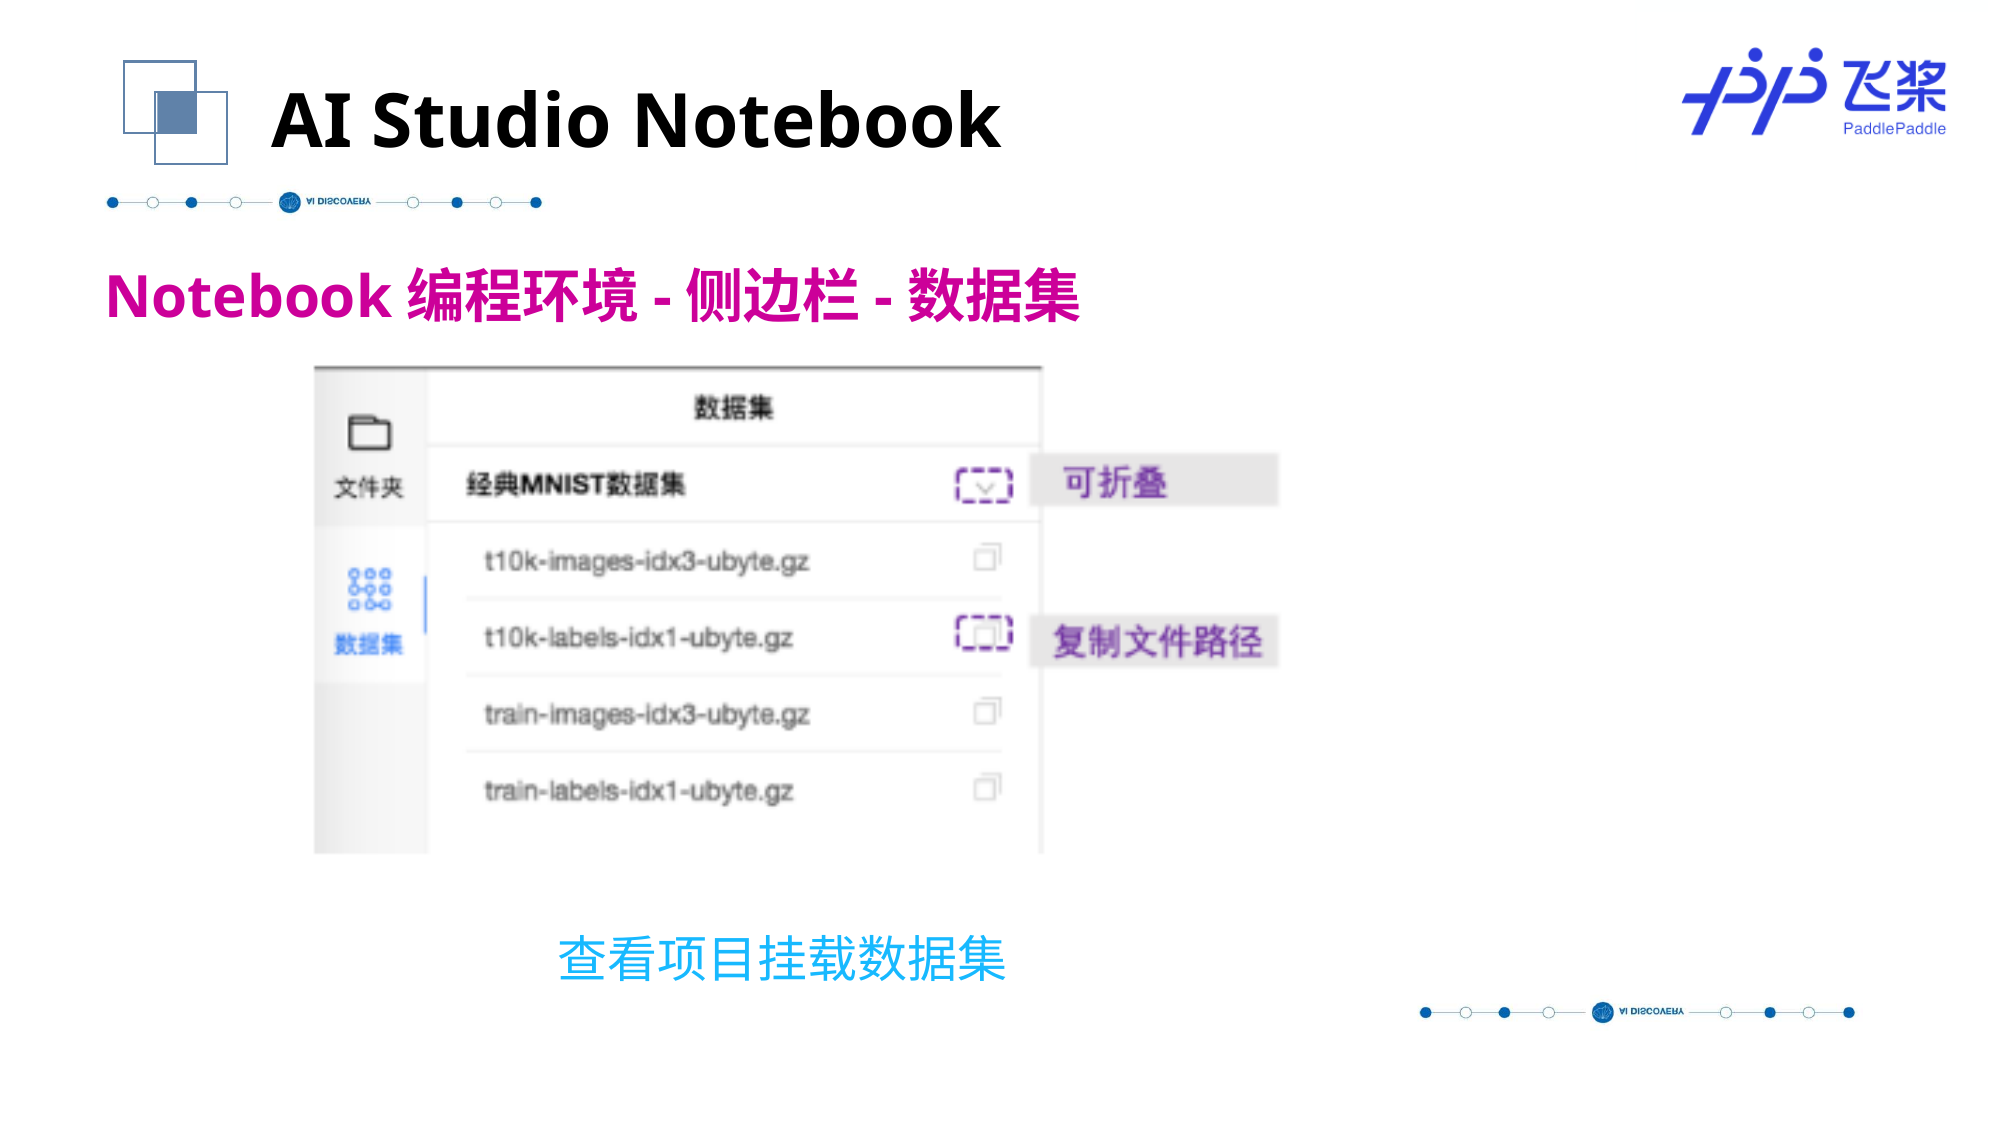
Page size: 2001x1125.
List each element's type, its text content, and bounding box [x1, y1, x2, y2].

picture [1408, 990, 1863, 1039]
picture [256, 325, 1428, 877]
picture [1635, 0, 1988, 173]
picture [95, 180, 550, 216]
text_box Notebook编程环境-侧边栏-数据集 [30, 216, 1783, 337]
text_box AI Studio Notebook [256, 65, 1302, 170]
text_box 查看项目挂载数据集 [484, 890, 1481, 995]
